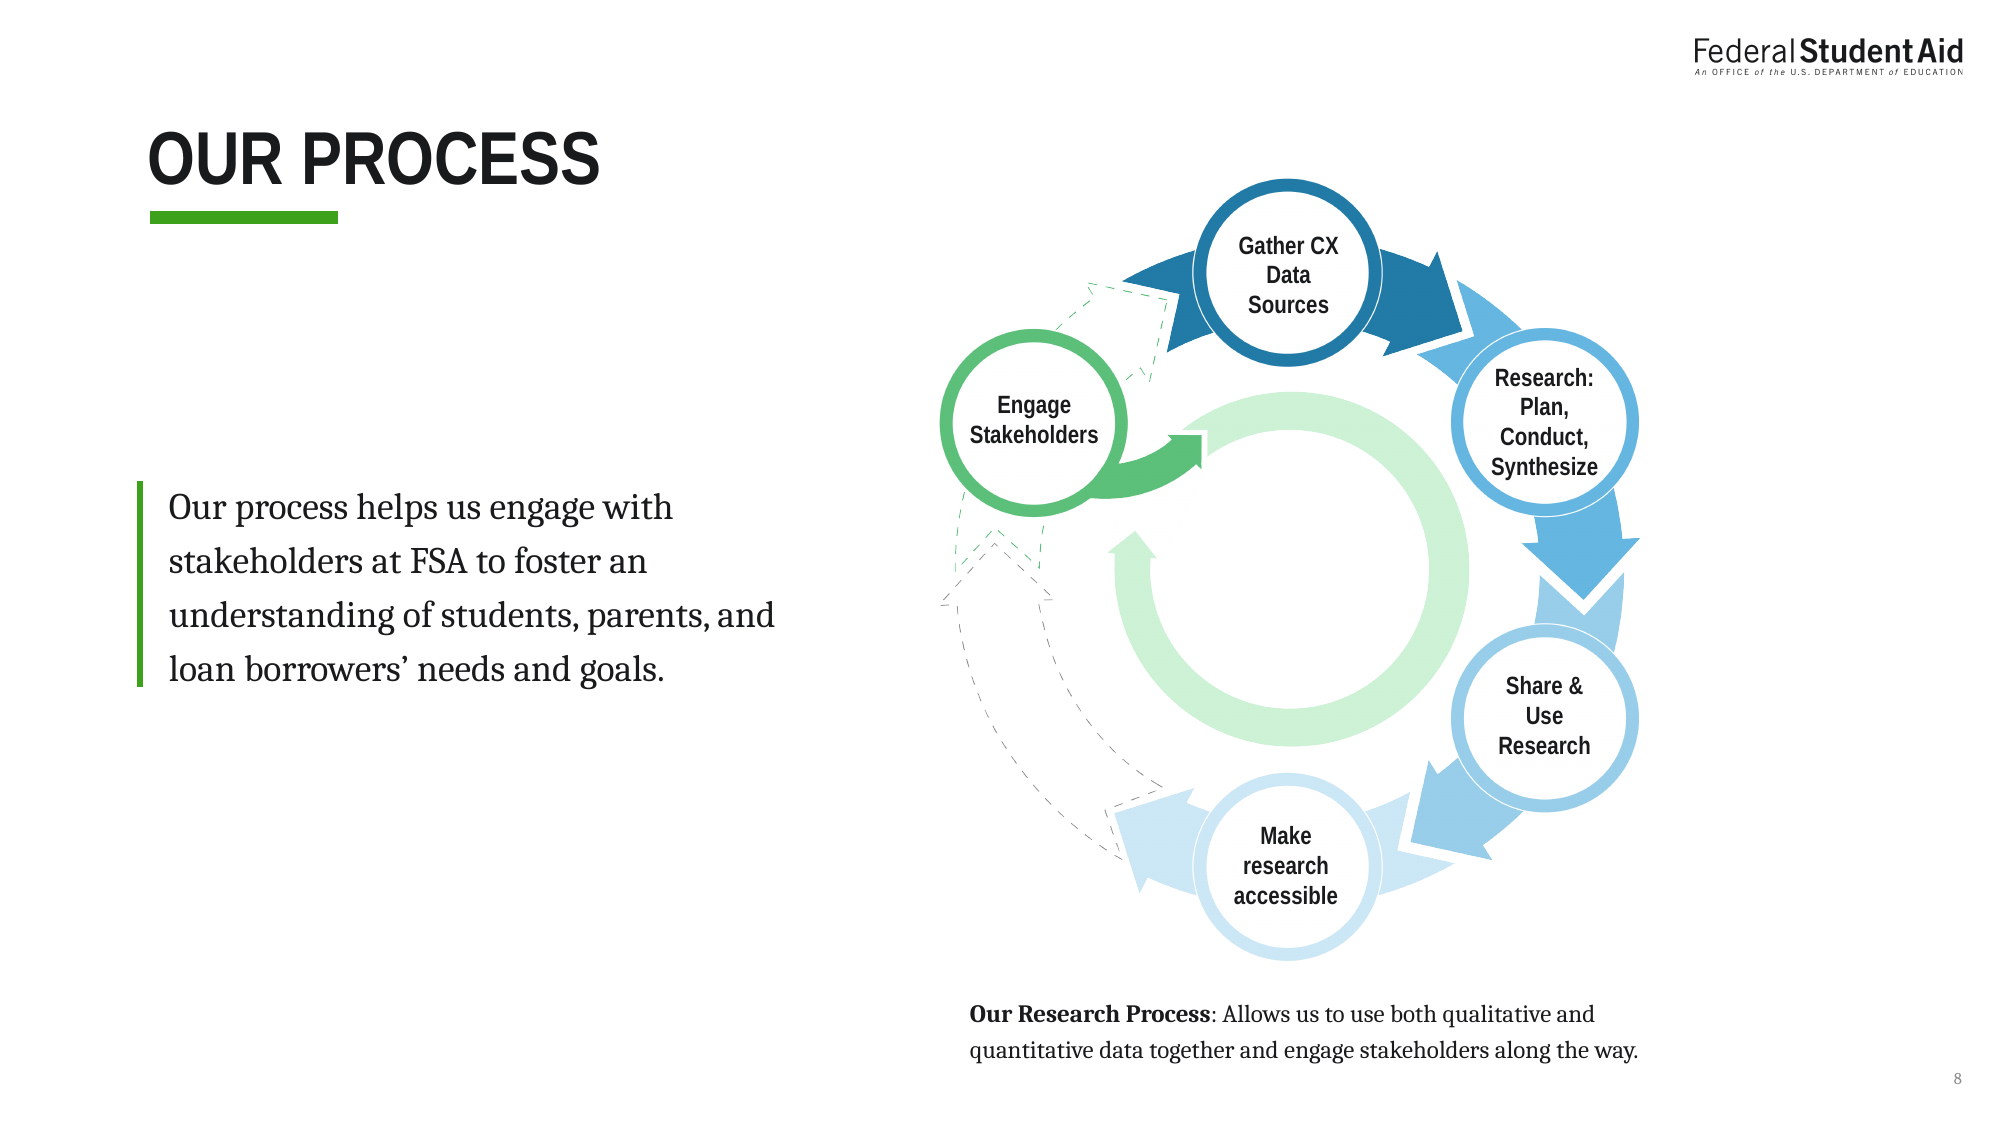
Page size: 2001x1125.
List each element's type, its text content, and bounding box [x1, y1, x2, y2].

title Our Process [147, 50, 1660, 200]
picture [1694, 37, 1963, 75]
picture [825, 87, 1759, 1039]
slide_number 8 [1916, 1068, 1962, 1089]
text_box Our process helps us engage with stakeholders at FSA to foster an understanding of students, parents, and loan borrowers’ needs and goals. [168, 473, 825, 690]
text_box Our Research Process: Allows us to use both qualitative and quantitative data together and engage stakeholders along the way. [969, 1039, 1675, 1064]
